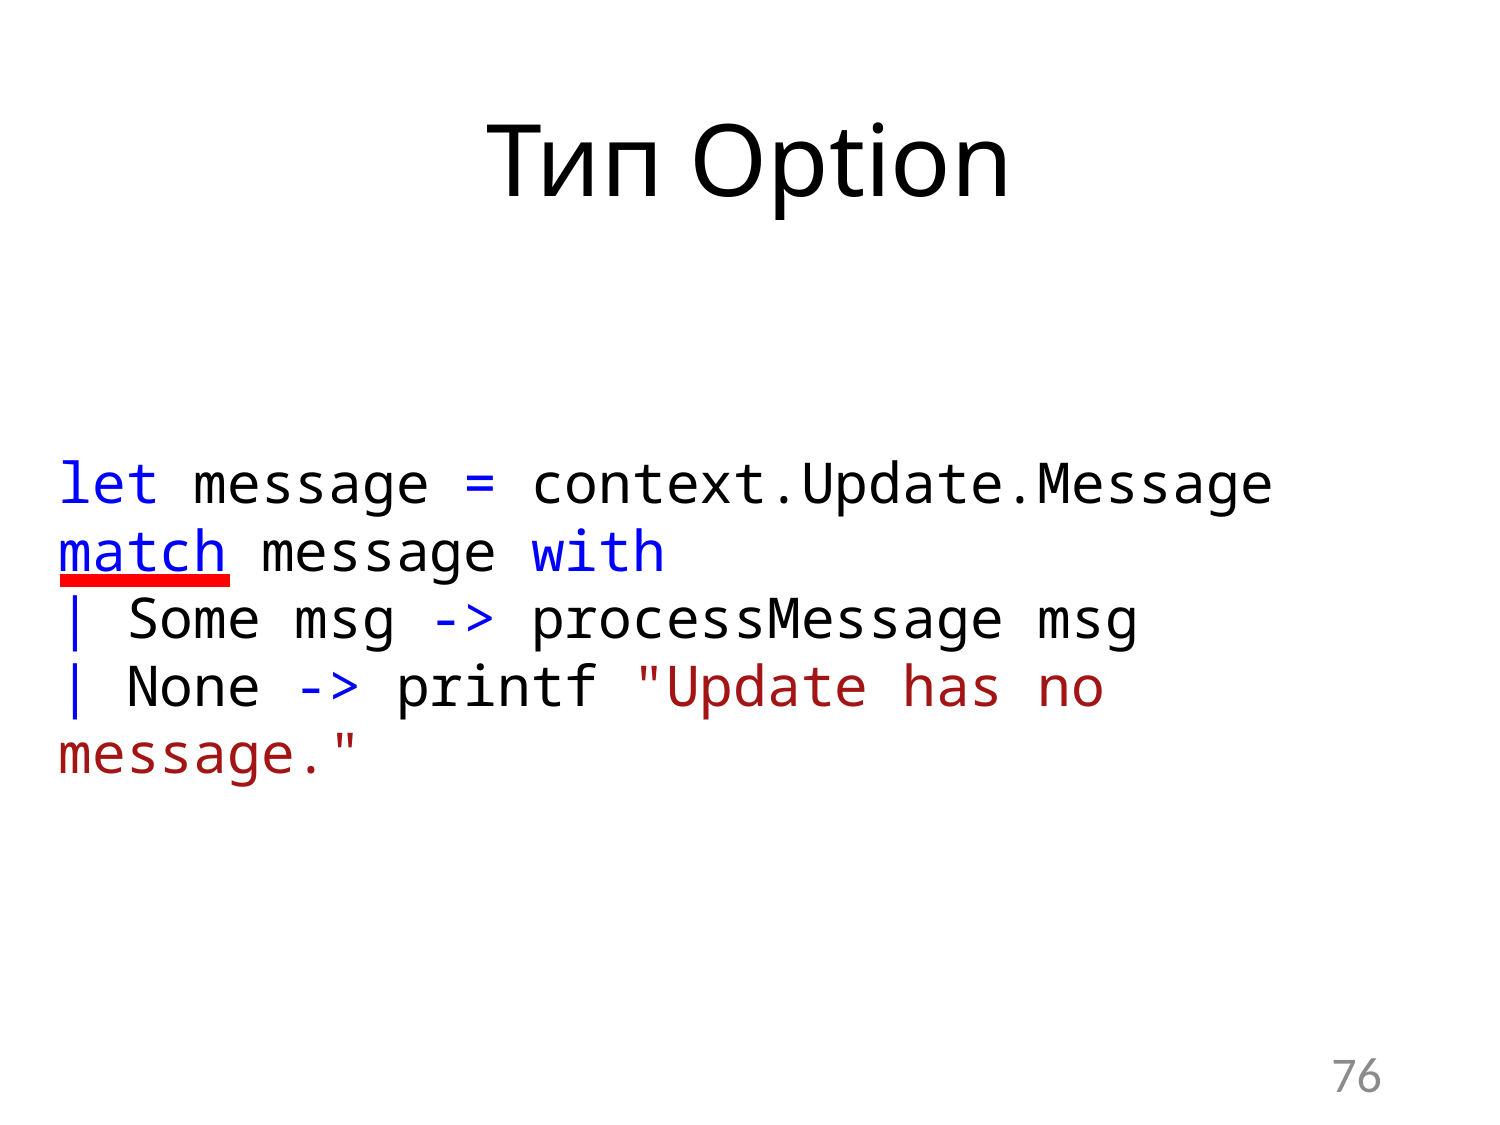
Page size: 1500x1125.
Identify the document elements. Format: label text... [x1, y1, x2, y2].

slide_number 76 [1059, 1042, 1397, 1103]
text_box let message = context.Update.Message match message with | Some msg -> processMessage msg | None -> printf "Update has no message." [43, 440, 1457, 793]
text_box Тип Option [471, 88, 1029, 224]
